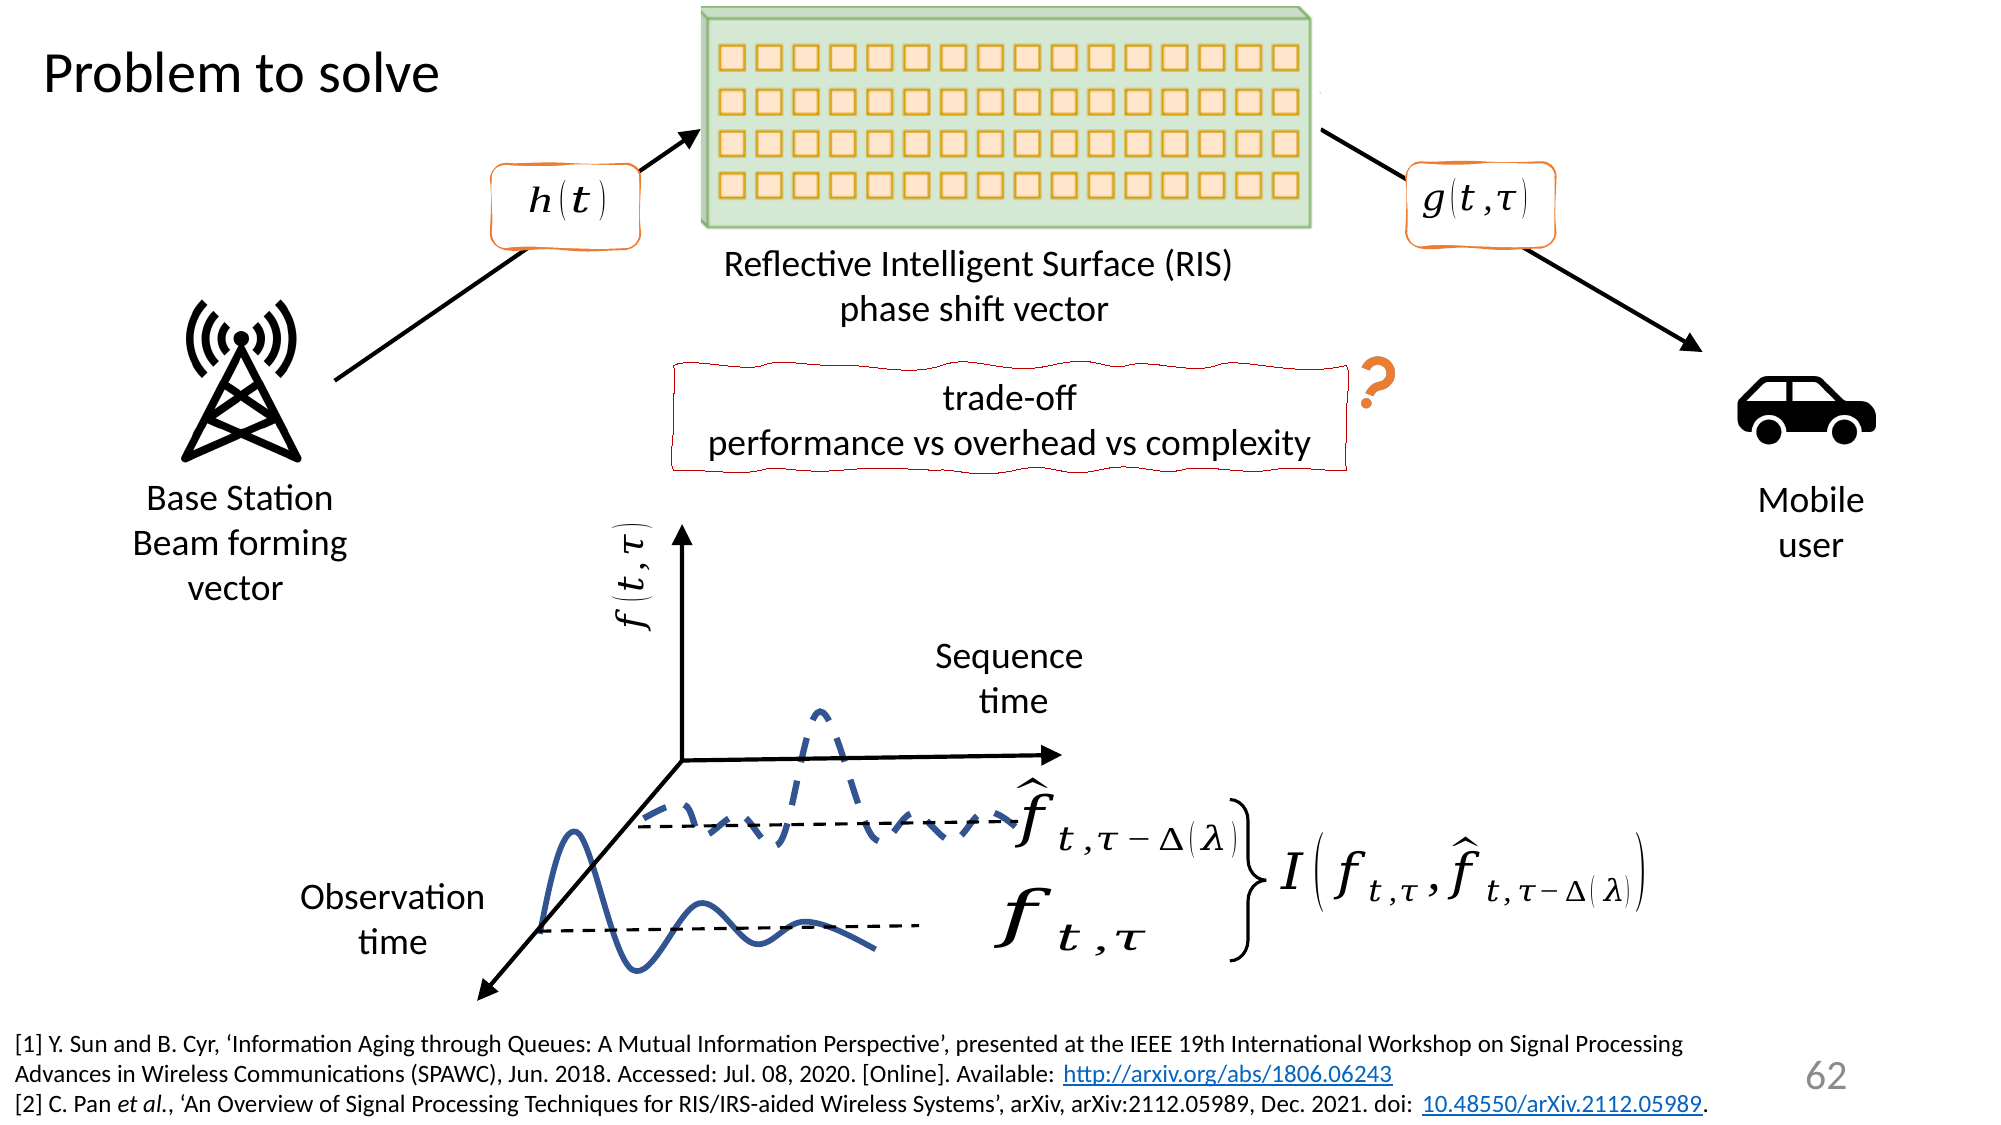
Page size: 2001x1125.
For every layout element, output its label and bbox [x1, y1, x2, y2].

text_box [0, 1020, 1759, 1125]
text_box [285, 524, 1063, 1001]
text_box [1229, 798, 1267, 962]
text_box [1321, 128, 1703, 353]
slide_number [1412, 1042, 1863, 1103]
text_box [920, 623, 1108, 729]
text_box [28, 26, 456, 112]
picture [1731, 334, 1882, 486]
picture [145, 286, 335, 476]
text_box [709, 253, 1249, 336]
text_box [671, 361, 1347, 474]
text_box [97, 465, 383, 616]
text_box [1740, 467, 1883, 573]
picture [1342, 343, 1414, 422]
text_box [335, 129, 700, 382]
picture [700, 5, 1321, 253]
